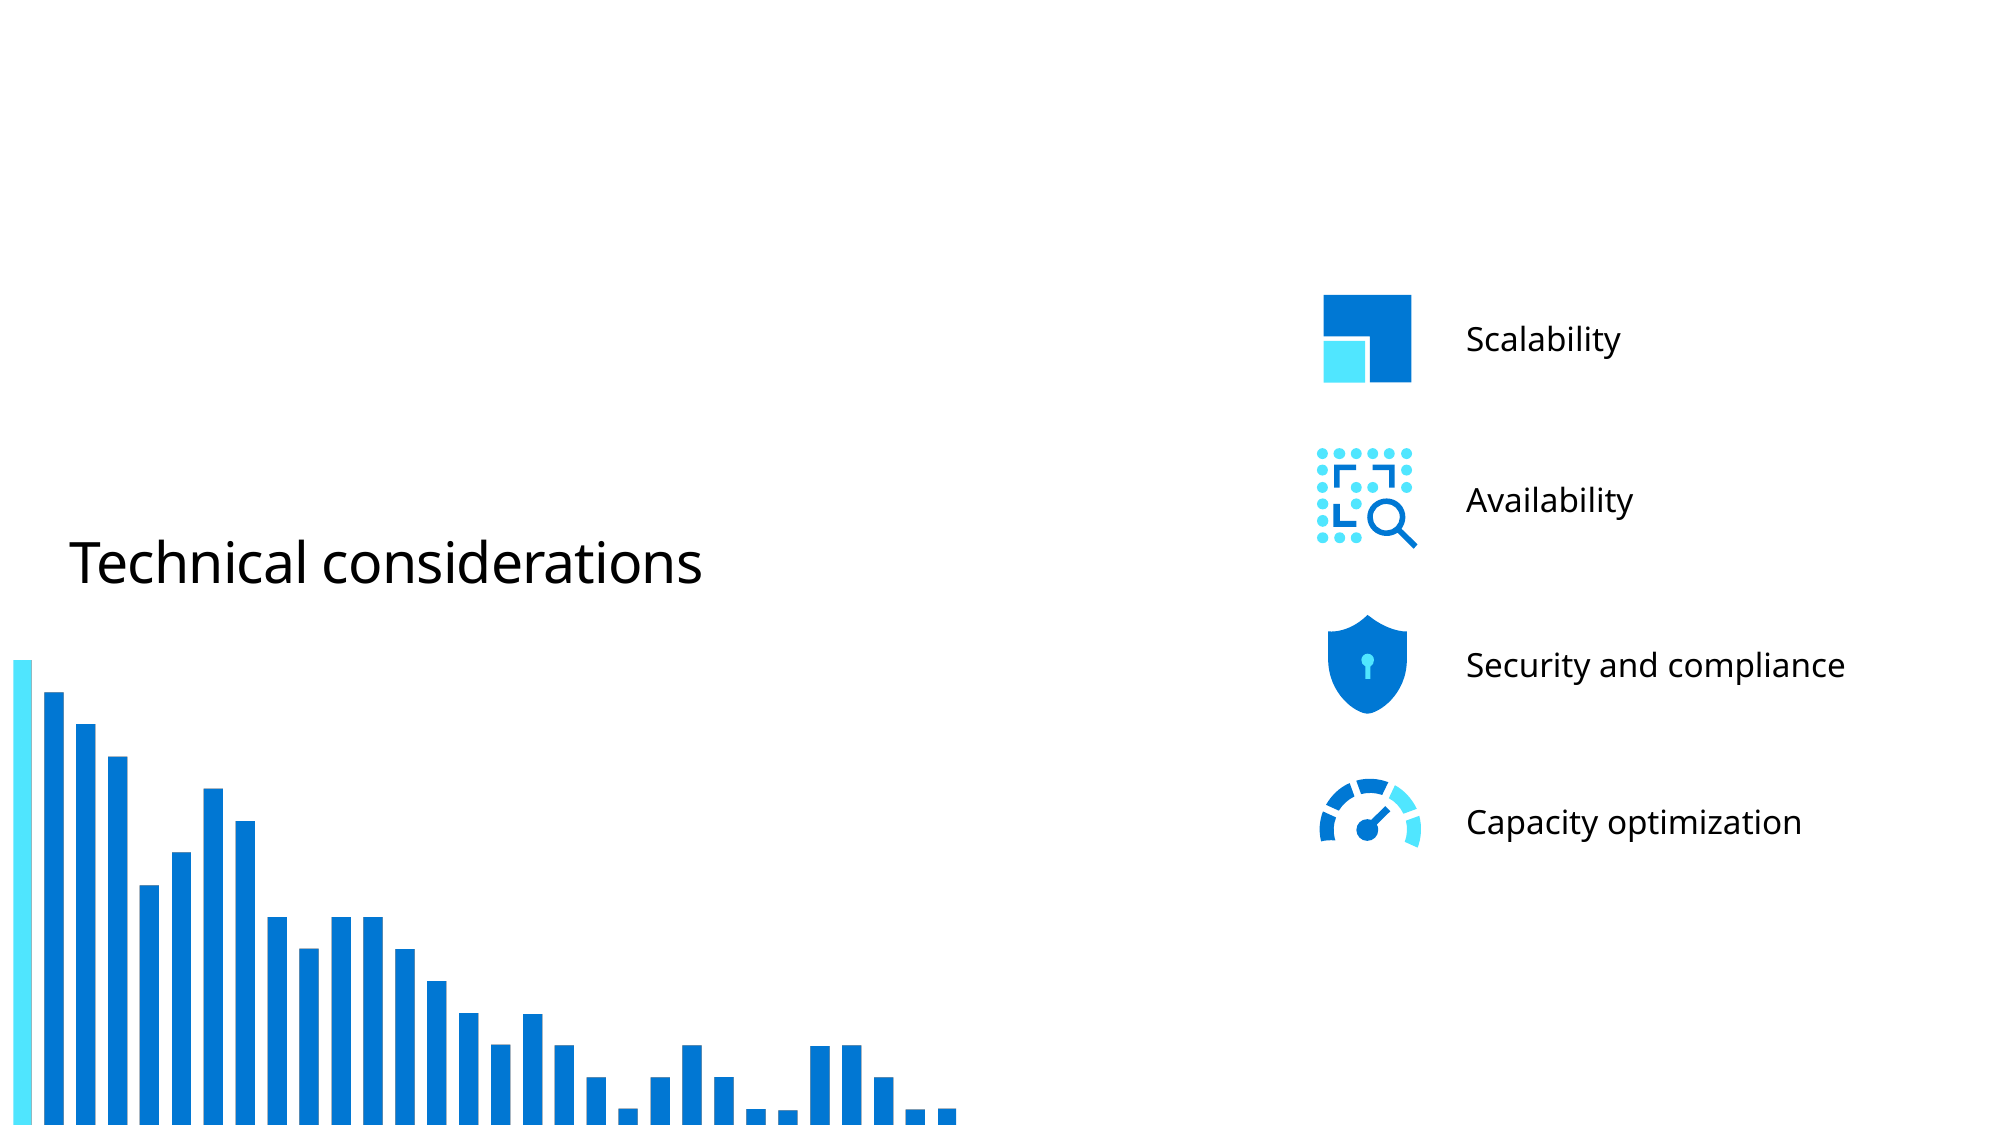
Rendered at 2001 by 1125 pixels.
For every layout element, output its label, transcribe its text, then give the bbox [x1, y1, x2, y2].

text_box Availability [1451, 471, 1889, 526]
text_box Scalability [1451, 311, 1889, 366]
title Technical considerations [70, 495, 1925, 630]
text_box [1316, 778, 1419, 864]
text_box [1327, 614, 1408, 714]
text_box Security and compliance [1451, 636, 1889, 692]
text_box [1323, 294, 1412, 383]
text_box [1316, 447, 1418, 550]
picture [13, 659, 957, 1125]
text_box Capacity optimization [1451, 793, 1889, 849]
